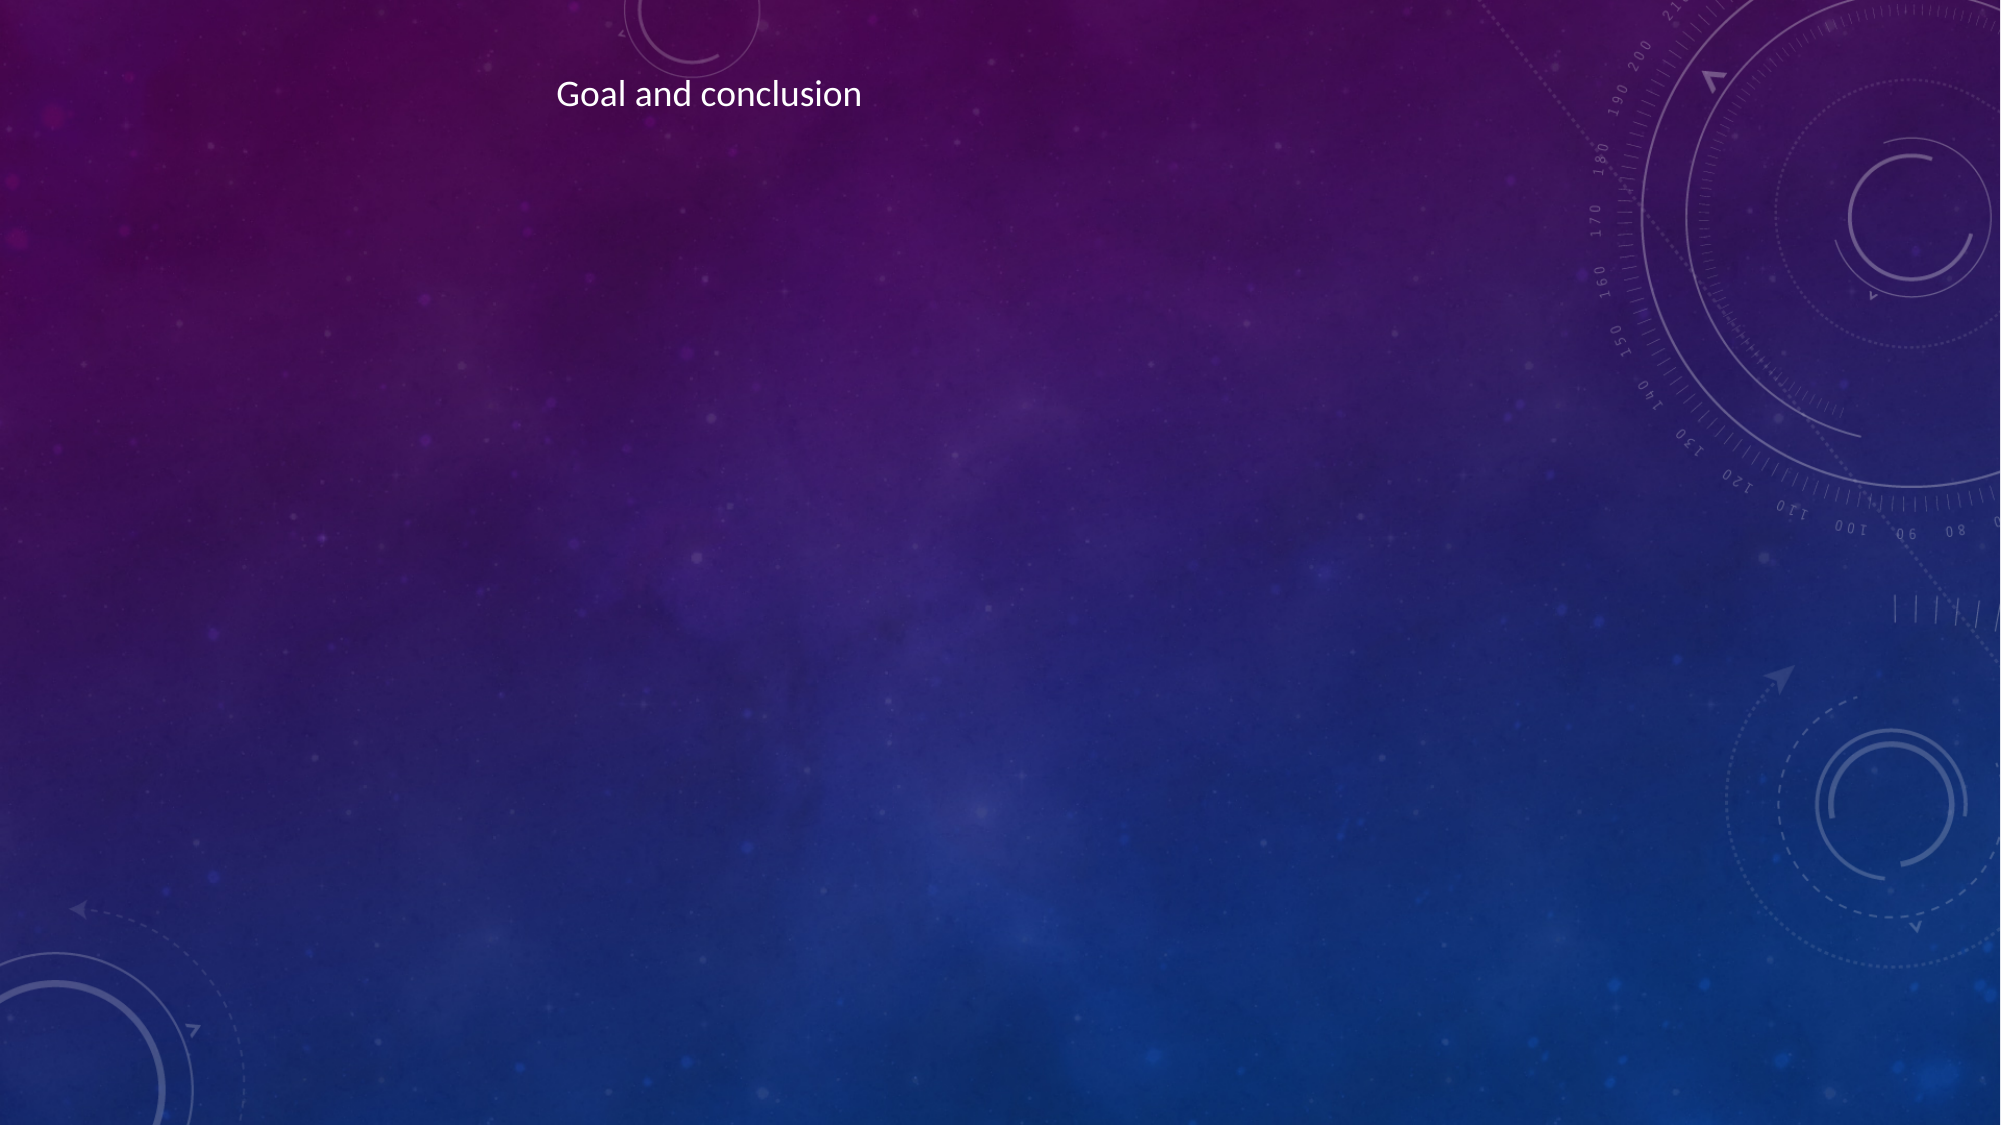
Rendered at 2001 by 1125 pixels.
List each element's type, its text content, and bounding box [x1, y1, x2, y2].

picture [0, 0, 2001, 1125]
text_box Goal and conclusion [541, 61, 1500, 121]
